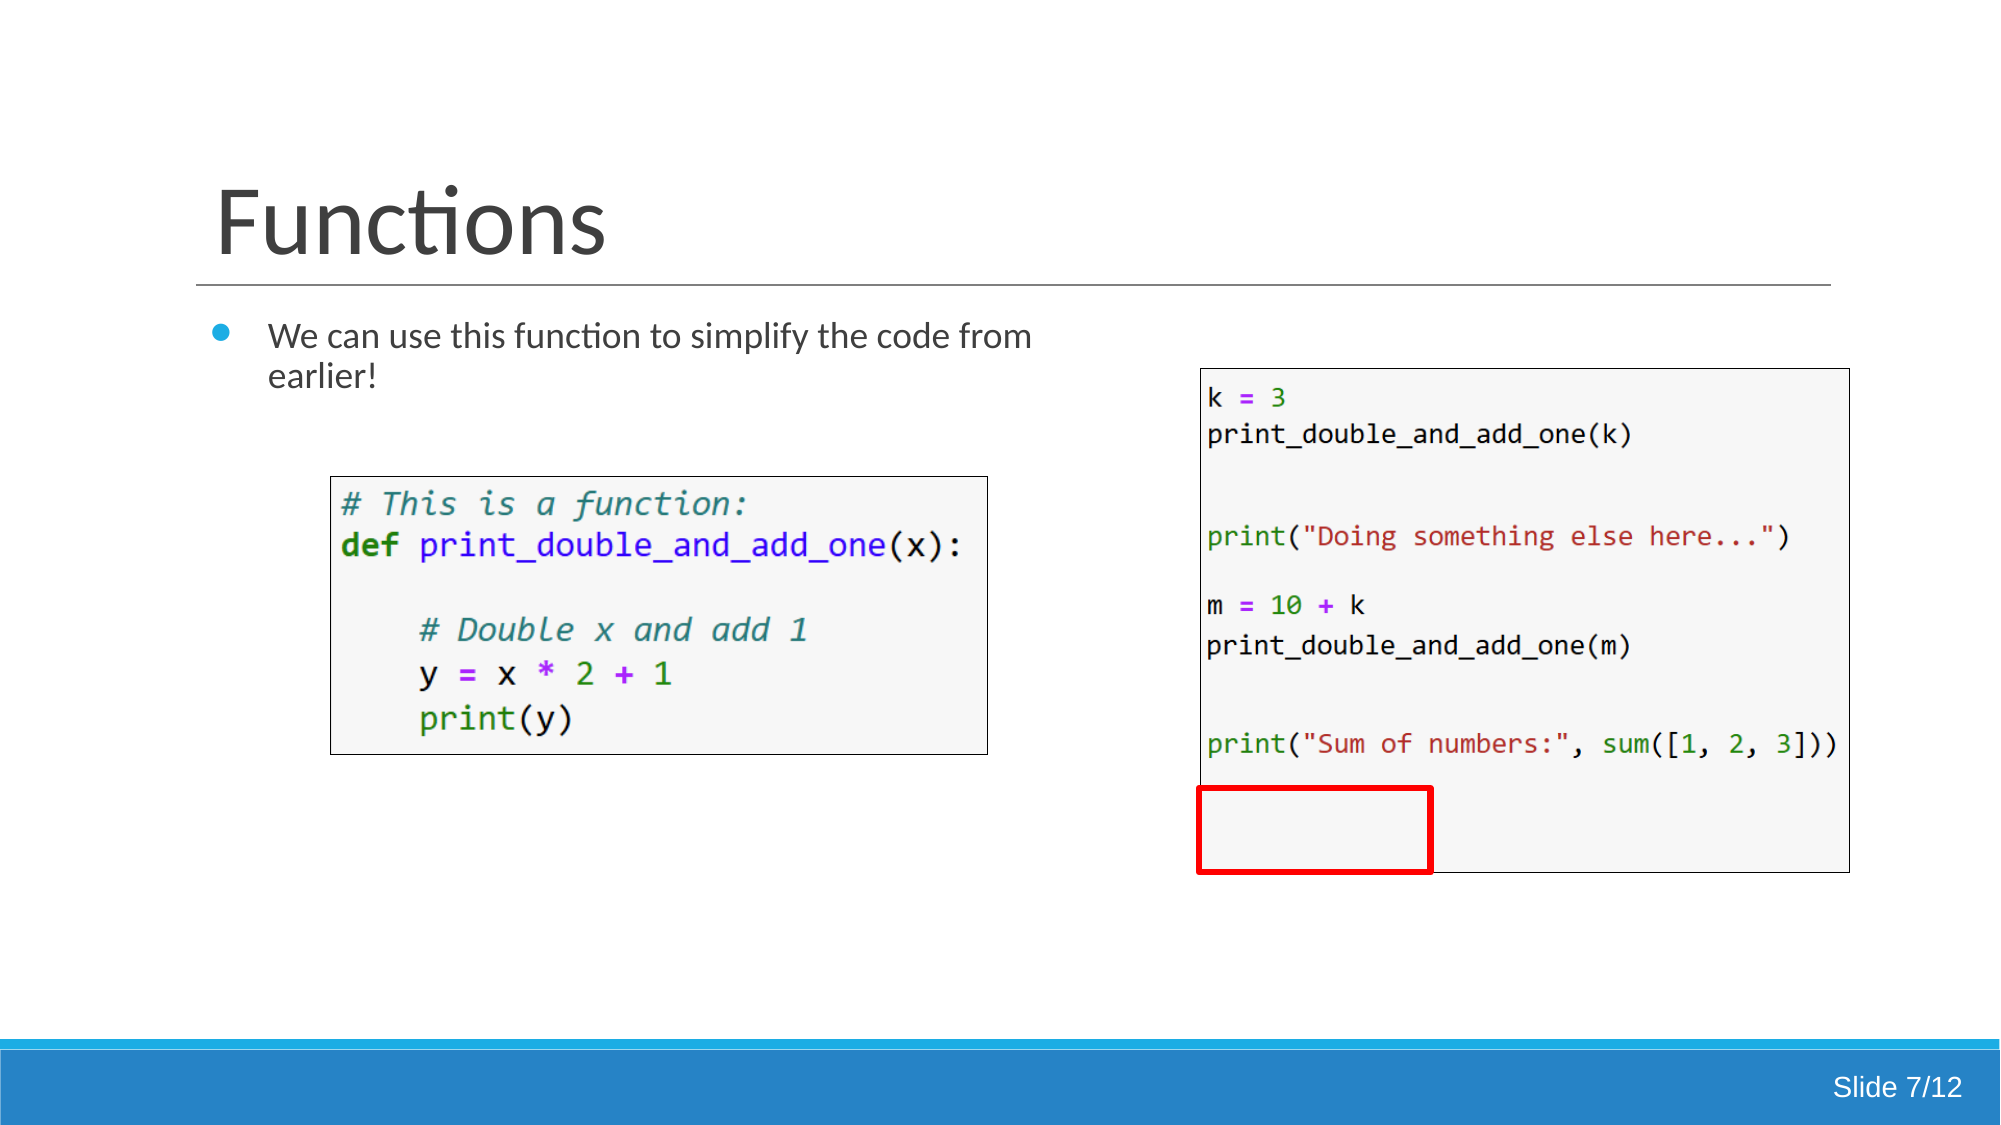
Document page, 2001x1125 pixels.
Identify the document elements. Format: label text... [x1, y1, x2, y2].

text_box We can use this function to simplify the code from earlier! [192, 308, 1127, 870]
text_box Slide 7/12 [1817, 1053, 2000, 1125]
picture [329, 475, 988, 755]
picture [1200, 367, 1851, 873]
title Functions [200, 44, 1850, 283]
